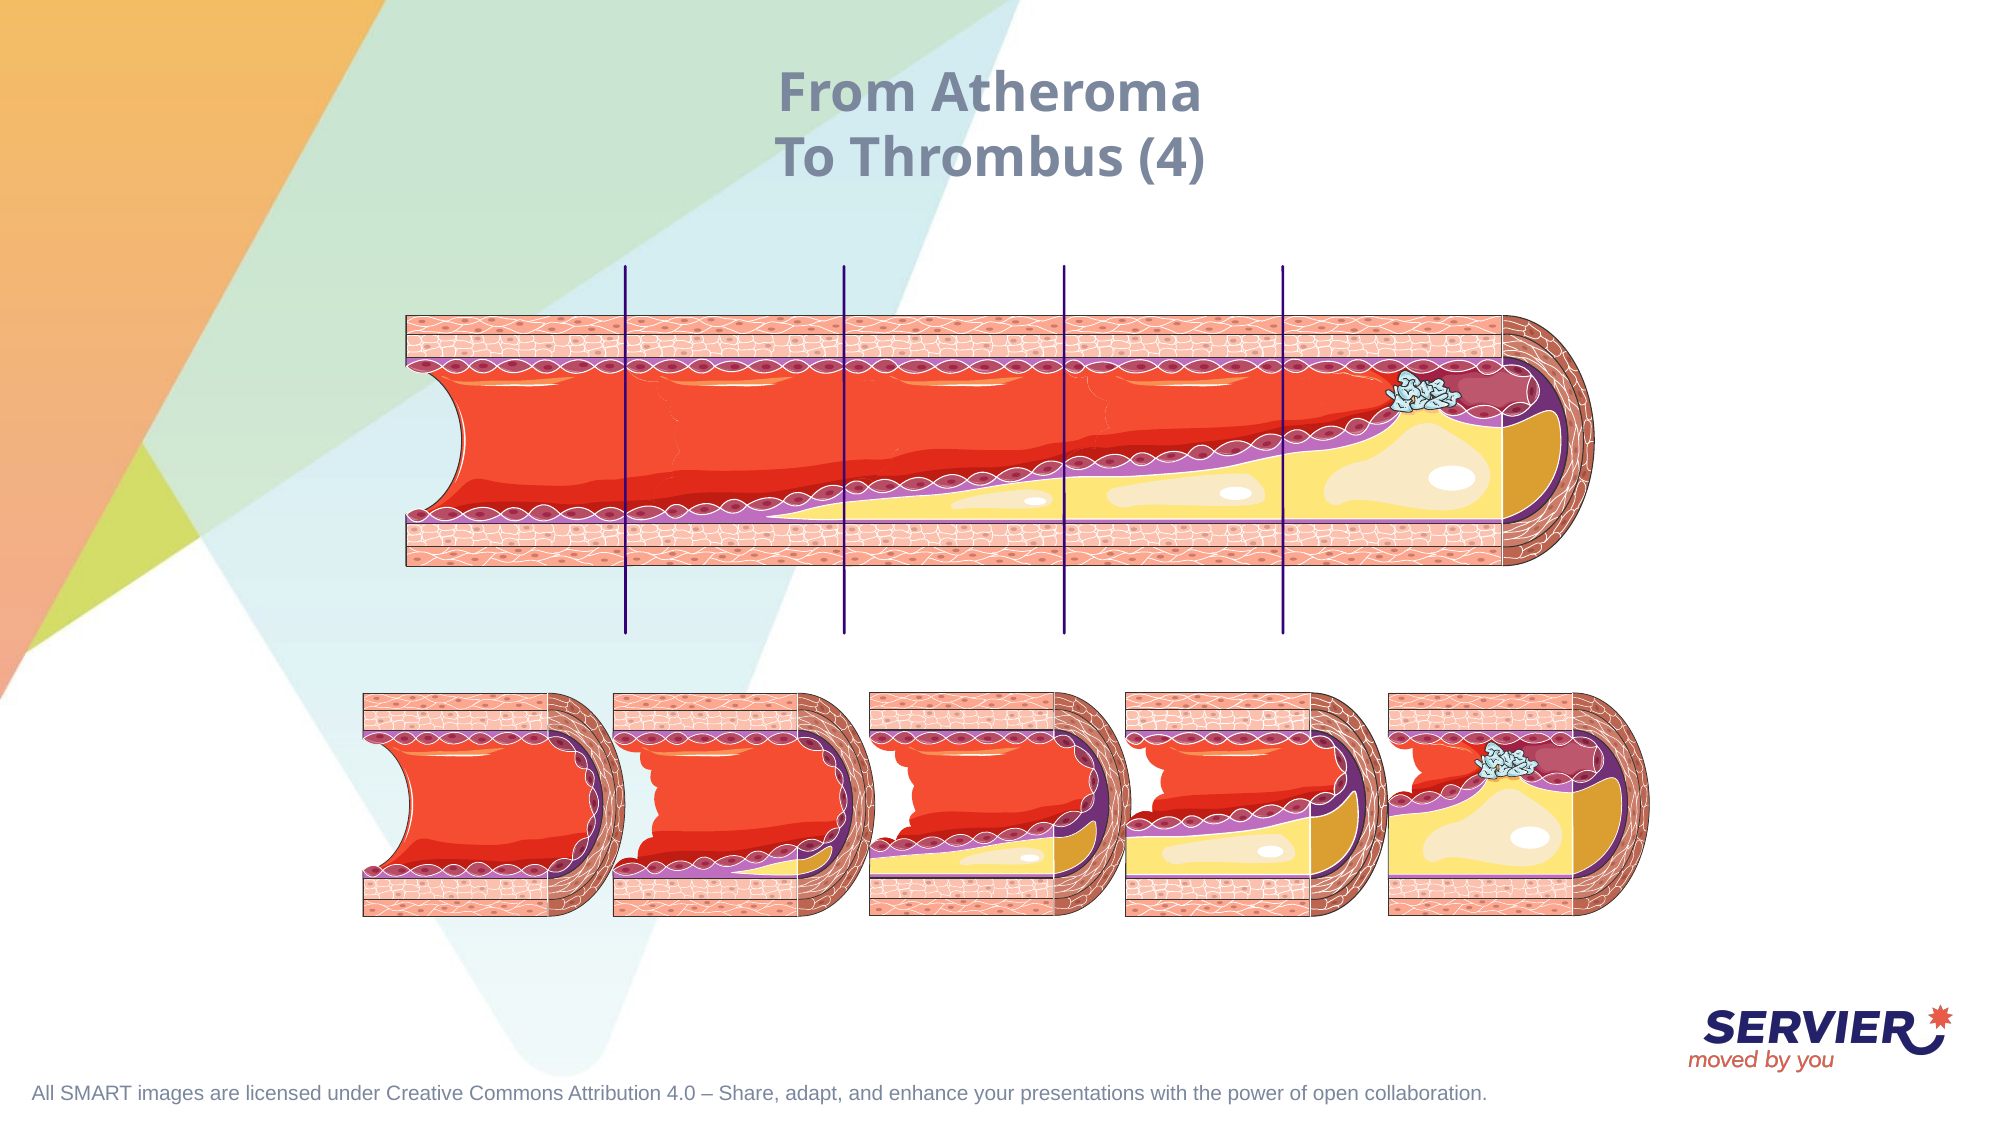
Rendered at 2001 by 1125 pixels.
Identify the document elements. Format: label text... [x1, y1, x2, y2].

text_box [1124, 687, 1385, 917]
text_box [868, 687, 1122, 916]
title From Atheroma To Thrombus (4) [55, 12, 1927, 232]
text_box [405, 265, 1595, 634]
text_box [1387, 687, 1650, 917]
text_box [612, 687, 866, 917]
picture [0, 0, 2001, 1125]
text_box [362, 687, 610, 917]
